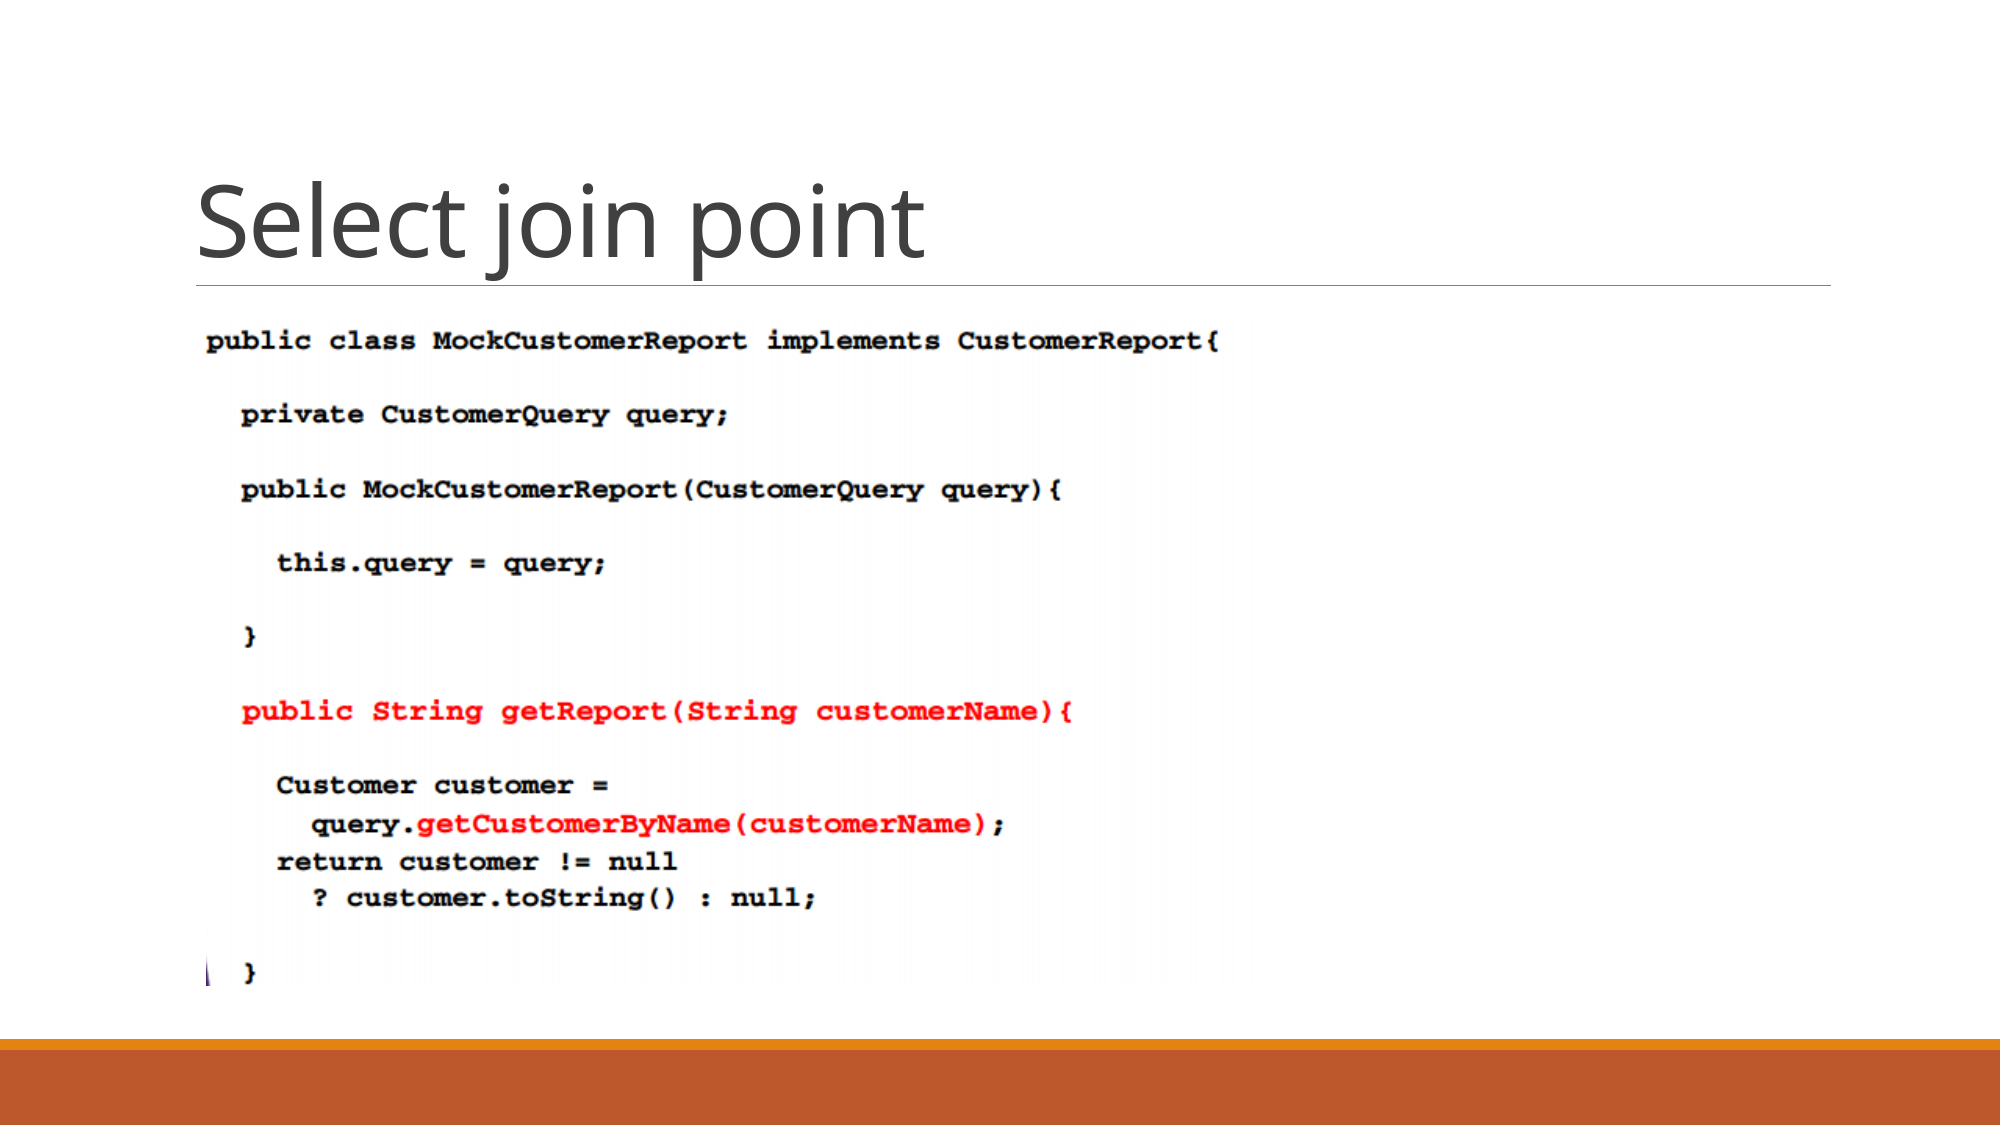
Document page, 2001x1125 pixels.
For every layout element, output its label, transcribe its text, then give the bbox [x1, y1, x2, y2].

title Select join point [180, 47, 1830, 285]
picture [205, 320, 1257, 986]
